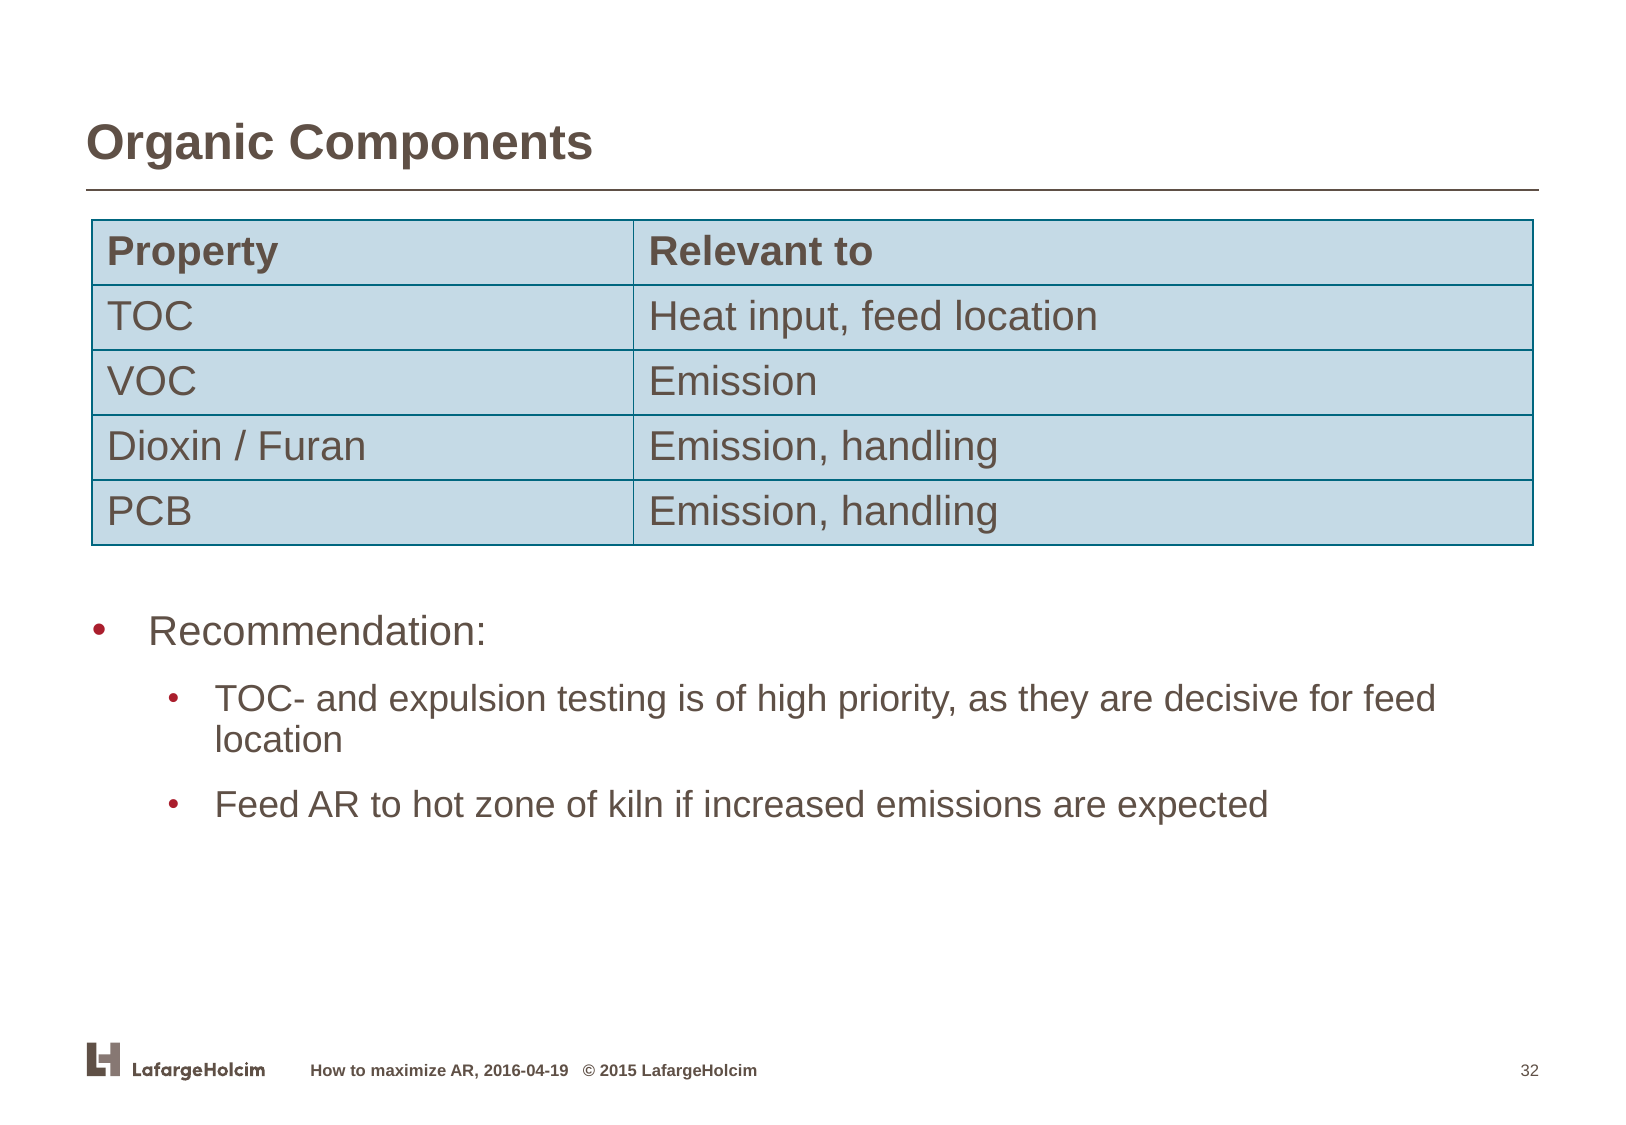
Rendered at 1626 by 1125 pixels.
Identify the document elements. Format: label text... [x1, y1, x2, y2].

table_cell TOC [93, 286, 633, 349]
footer How to maximize AR, 2016-04-19 © 2015 LafargeHolcim [310, 1052, 831, 1080]
table_cell VOC [93, 351, 633, 414]
table_header Property [93, 221, 633, 284]
text_box Recommendation: TOC- and expulsion testing is of high priority, as they are decisive for feed location Feed AR to hot zone of kiln if increased emissions are expected [91, 609, 1534, 1094]
title Organic Components [85, 30, 1540, 171]
table_cell Heat input, feed location [634, 286, 1532, 349]
table_header Relevant to [634, 221, 1532, 284]
slide_number 32 [1467, 1052, 1540, 1080]
table_cell Emission, handling [634, 481, 1532, 544]
table_cell Emission [634, 351, 1532, 414]
table_cell PCB [93, 481, 633, 544]
table_cell Dioxin / Furan [93, 416, 633, 479]
table_cell Emission, handling [634, 416, 1532, 479]
